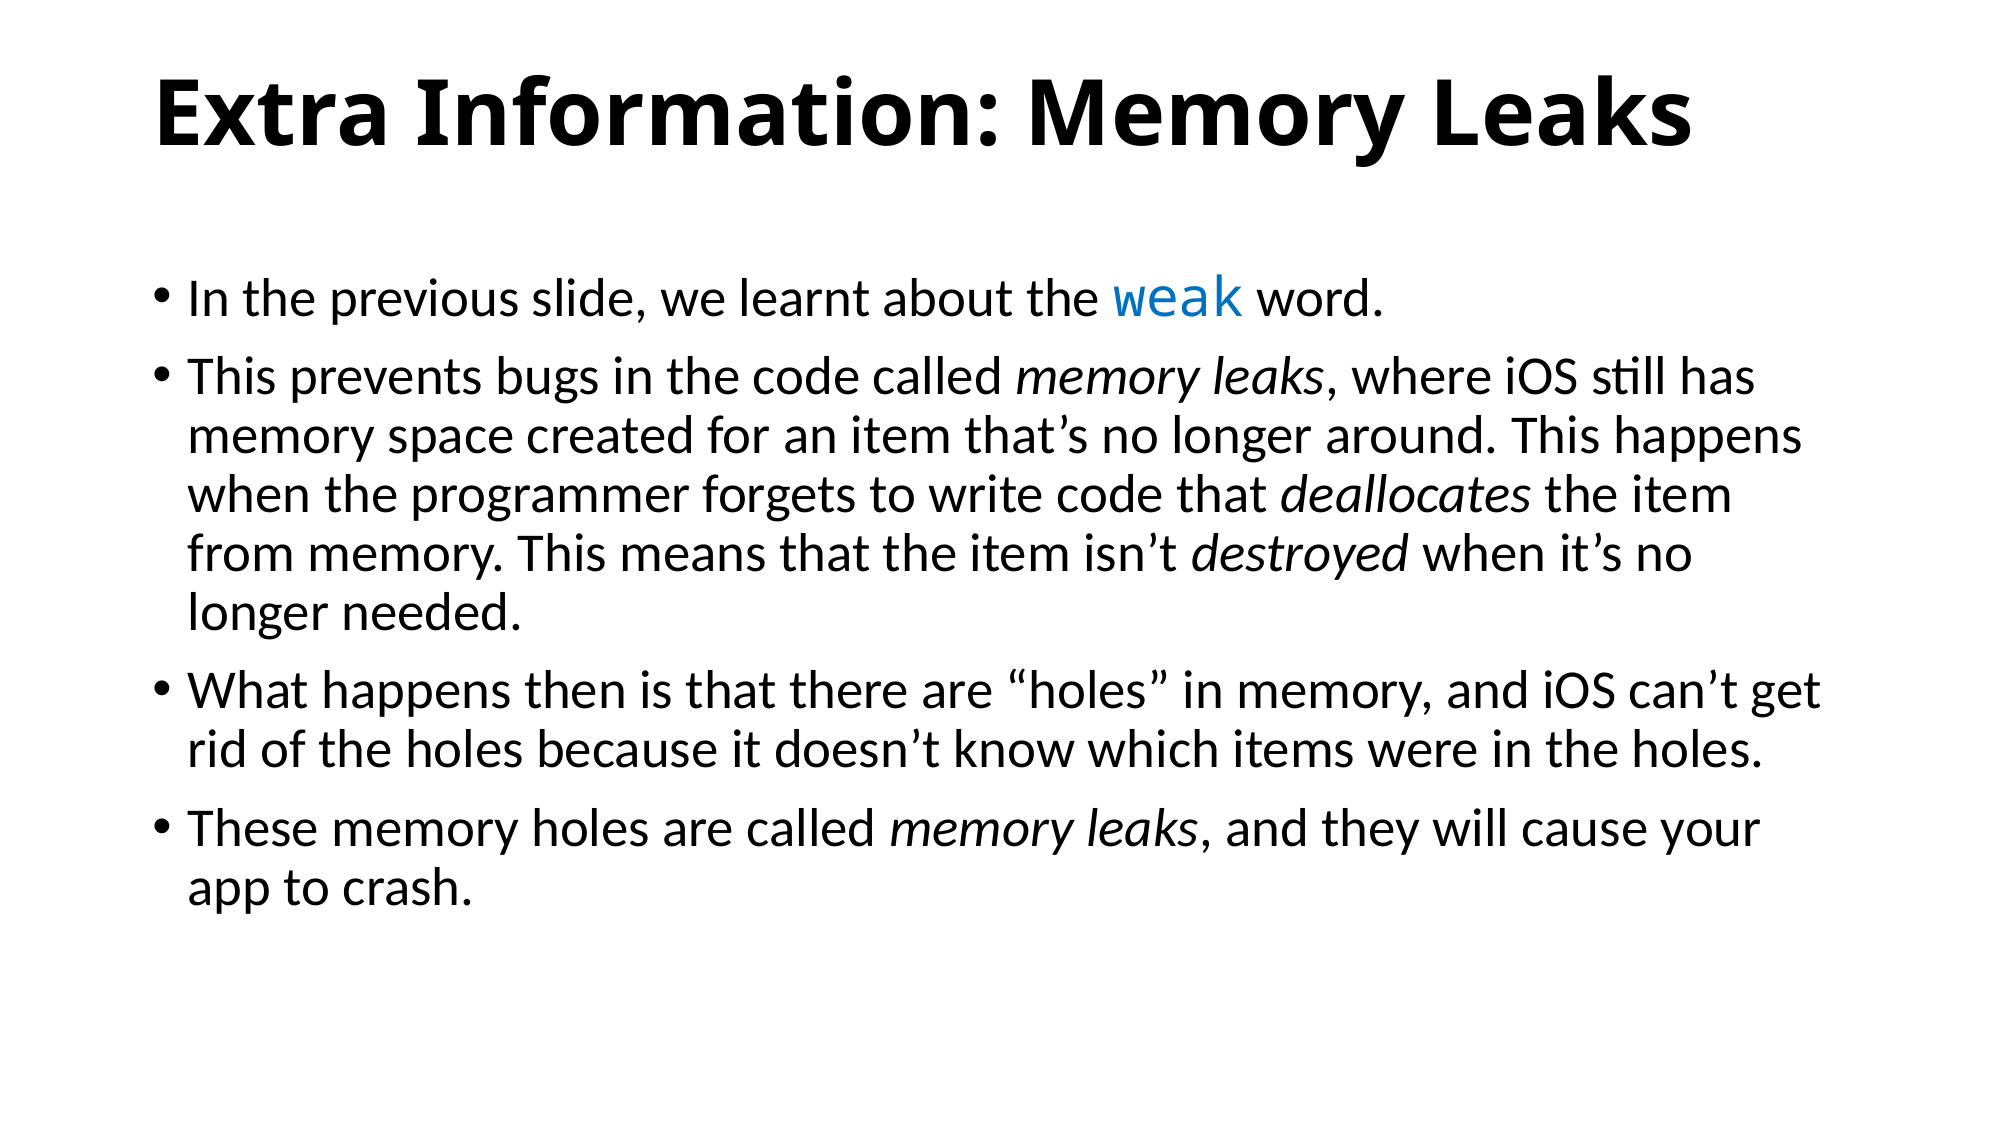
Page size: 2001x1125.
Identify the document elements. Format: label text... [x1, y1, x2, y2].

list In the previous slide, we learnt about the weak word. This prevents bugs in the code called memory leaks, where iOS still has memory space created for an item that’s no longer around. This happens when the programmer forgets to write code that deallocates the item from memory. This means that the item isn’t destroyed when it’s no longer needed. What happens then is that there are “holes” in memory, and iOS can’t get rid of the holes because it doesn’t know which items were in the holes. These memory holes are called memory leaks, and they will cause your app to crash. [137, 261, 1863, 976]
title Extra Information: Memory Leaks [137, 6, 1863, 225]
